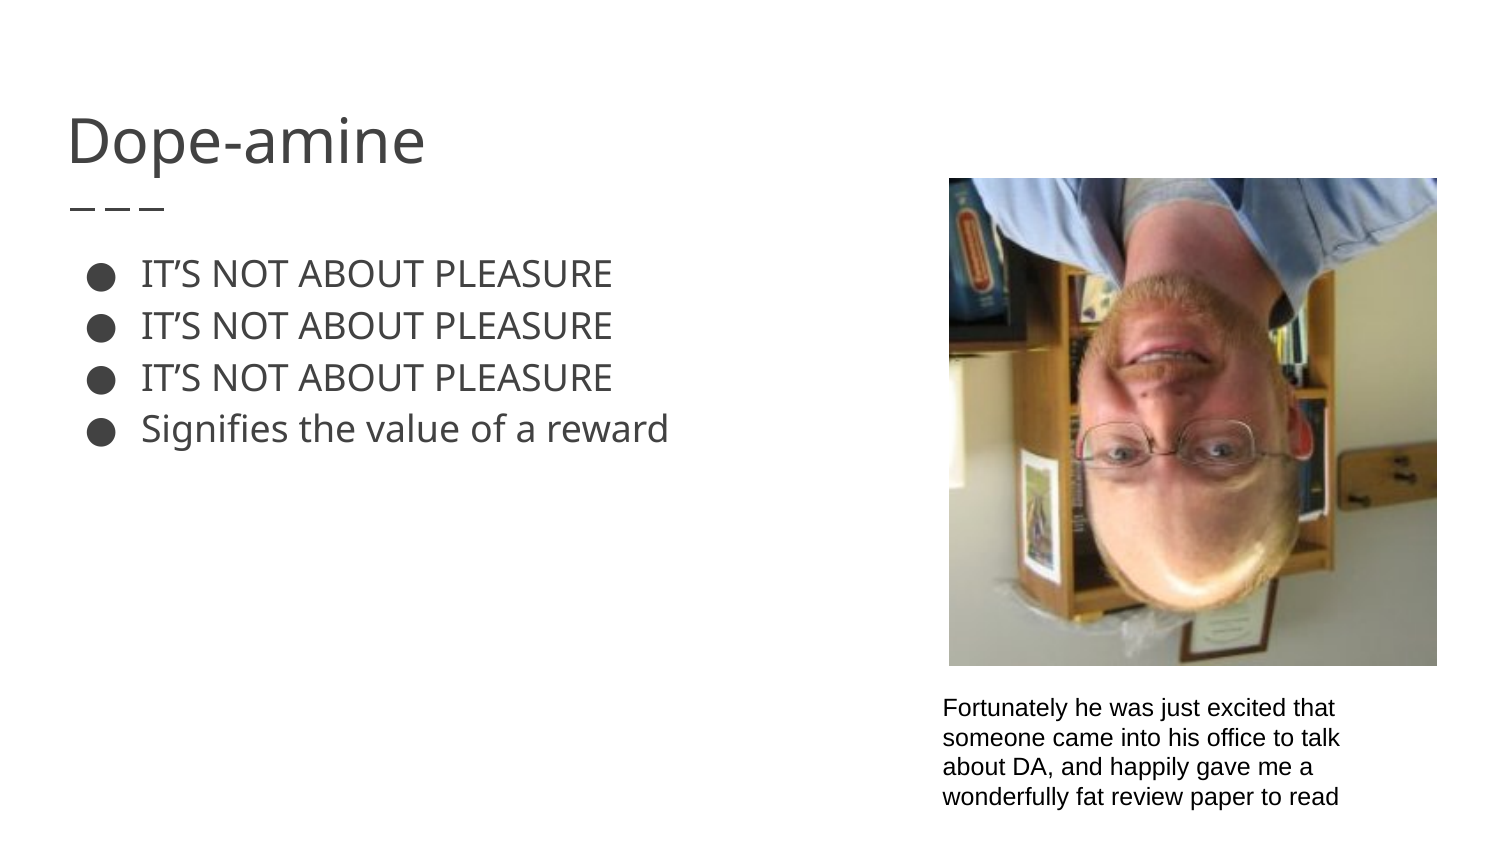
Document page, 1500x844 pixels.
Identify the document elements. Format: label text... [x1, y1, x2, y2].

picture [948, 177, 1437, 666]
text_box Fortunately he was just excited that someone came into his office to talk about DA, and happily gave me a wonderfully fat review paper to read [852, 676, 1382, 844]
list IT’S NOT ABOUT PLEASURE IT’S NOT ABOUT PLEASURE IT’S NOT ABOUT PLEASURE Signifies the value of a reward [51, 228, 804, 737]
title Dope-amine [51, 71, 1449, 192]
